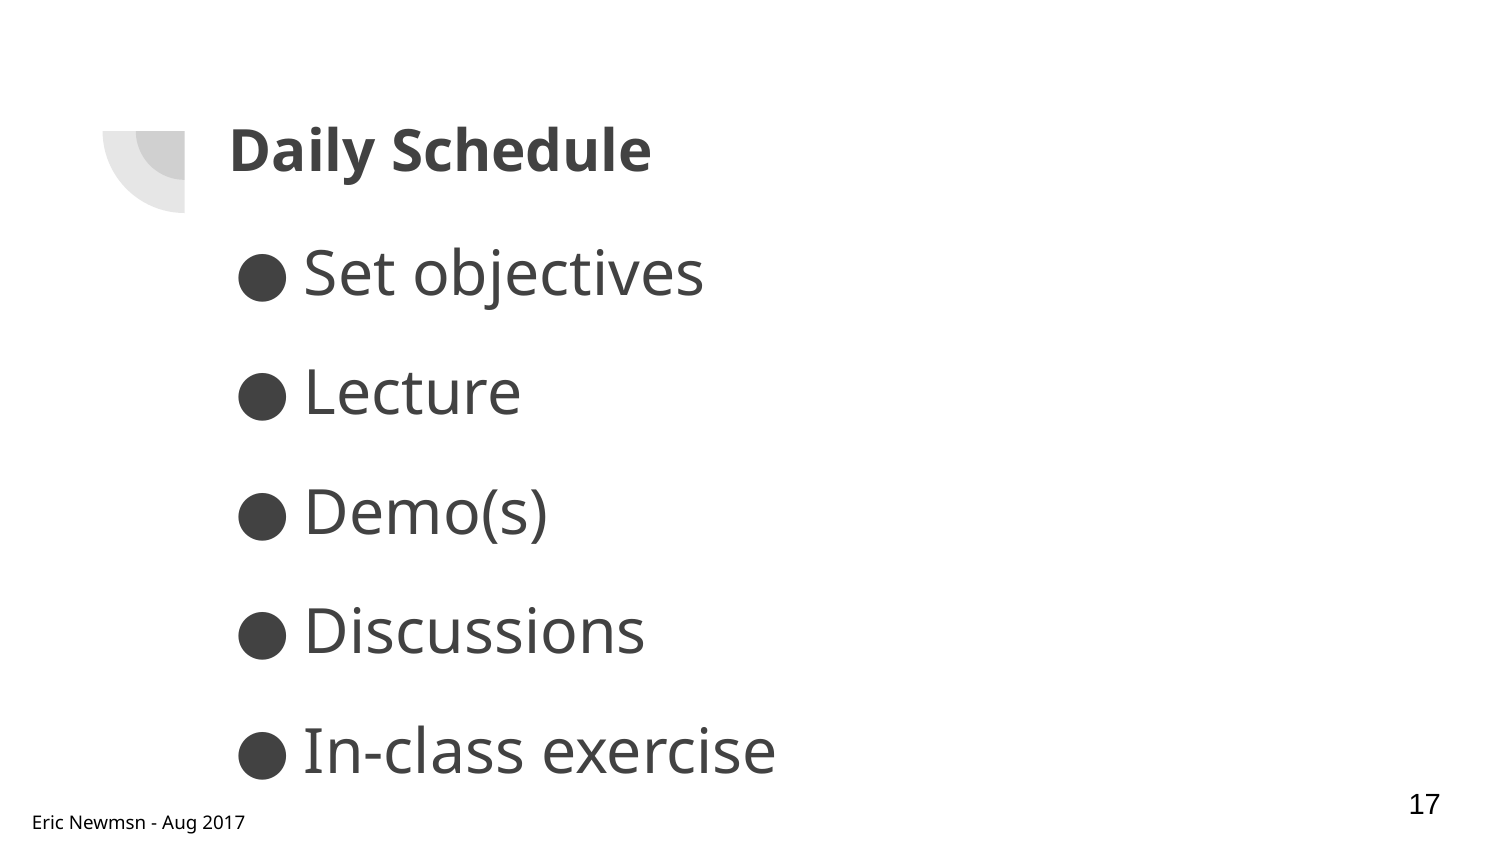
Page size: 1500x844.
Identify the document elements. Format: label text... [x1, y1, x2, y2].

slide_number ‹#› [1393, 763, 1477, 842]
title Daily Schedule [213, 98, 1368, 206]
list Set objectives Lecture Demo(s) Discussions In-class exercise Homework and projects [213, 206, 1368, 624]
